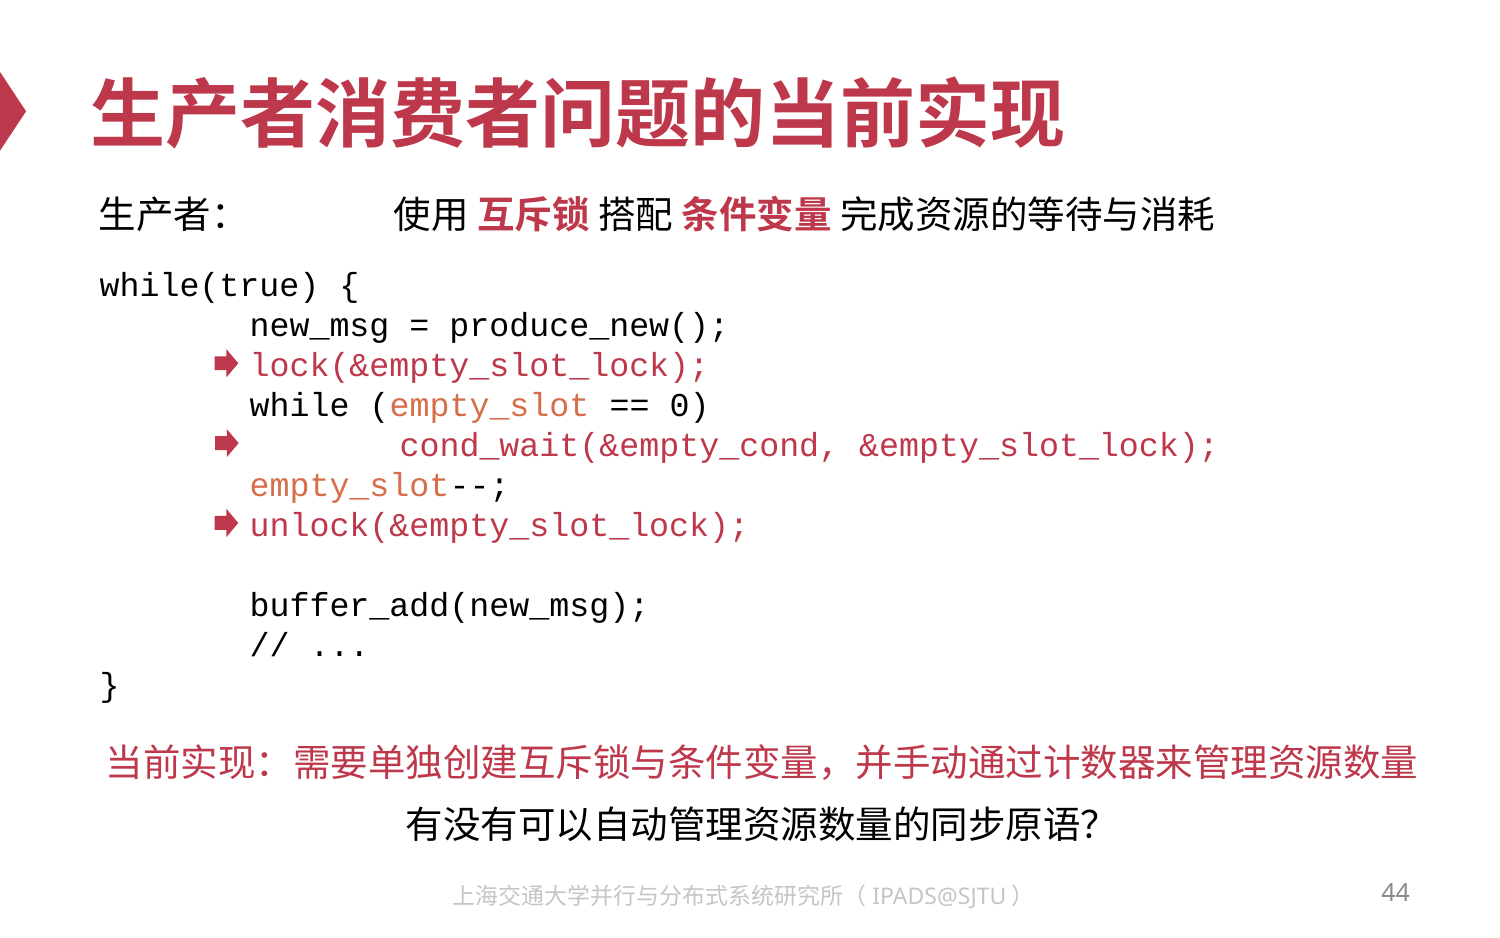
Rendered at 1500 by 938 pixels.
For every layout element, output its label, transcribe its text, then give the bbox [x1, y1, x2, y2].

text_box 当前实现：需要单独创建互斥锁与条件变量，并手动通过计数器来管理资源数量 [90, 731, 1434, 792]
text_box 生产者： [84, 183, 305, 244]
text_box [212, 507, 240, 539]
text_box [212, 347, 240, 380]
text_box [212, 427, 241, 460]
text_box 使用 互斥锁 搭配 条件变量 完成资源的等待与消耗 [379, 183, 1231, 244]
text_box while(true) { new_msg = produce_new(); lock(&empty_slot_lock); while (empty_slot == 0) cond_wait(&empty_cond, &empty_slot_lock); empty_slot--; unlock(&empty_slot_lock); buffer_add(new_msg); // ... } [84, 256, 1314, 710]
slide_number 44 [1074, 868, 1425, 919]
footer 上海交通大学并行与分布式系统研究所（IPADS@SJTU） [418, 870, 1069, 921]
title 生产者消费者问题的当前实现 [75, 37, 1471, 186]
text_box 有没有可以自动管理资源数量的同步原语？ [390, 793, 1134, 854]
